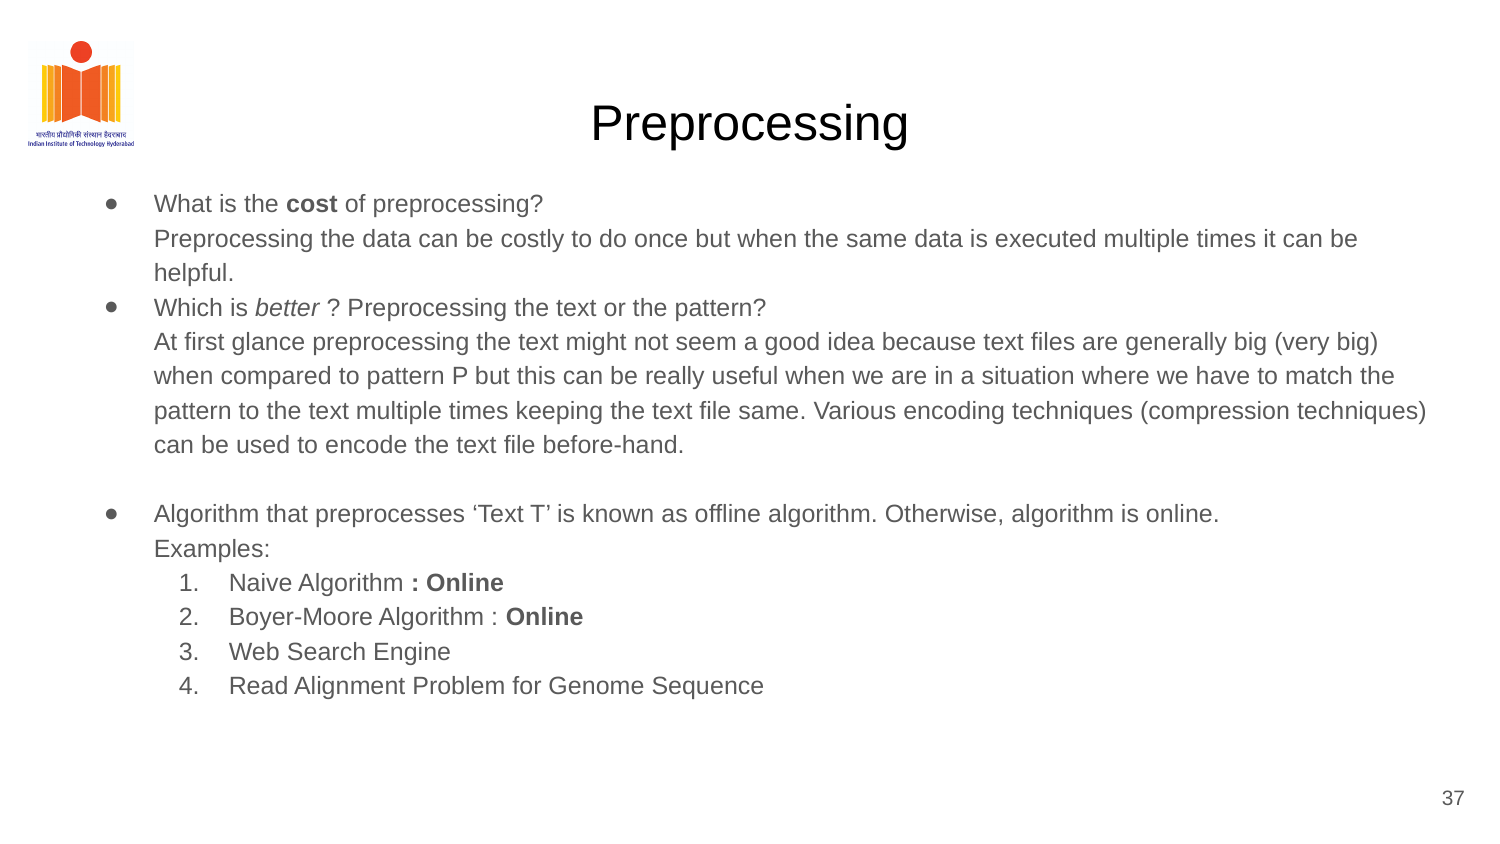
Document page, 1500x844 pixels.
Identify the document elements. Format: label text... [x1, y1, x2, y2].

title Preprocessing [51, 72, 1449, 167]
slide_number ‹#› [1389, 764, 1480, 830]
picture [28, 41, 135, 148]
list What is the cost of preprocessing? Preprocessing the data can be costly to do once but when the same data is executed multiple times it can be helpful. Which is better ? Preprocessing the text or the pattern? At first glance preprocessing the text might not seem a good idea because text files are generally big (very big) when compared to pattern P but this can be really useful when we are in a situation where we have to match the pattern to the text multiple times keeping the text file same. Various encoding techniques (compression techniques) can be used to encode the text file before-hand. Algorithm that preprocesses ‘Text T’ is known as offline algorithm. Otherwise, algorithm is online. Examples: Naive Algorithm : Online Boyer-Moore Algorithm : Online Web Search Engine Read Alignment Problem for Genome Sequence [63, 175, 1462, 737]
